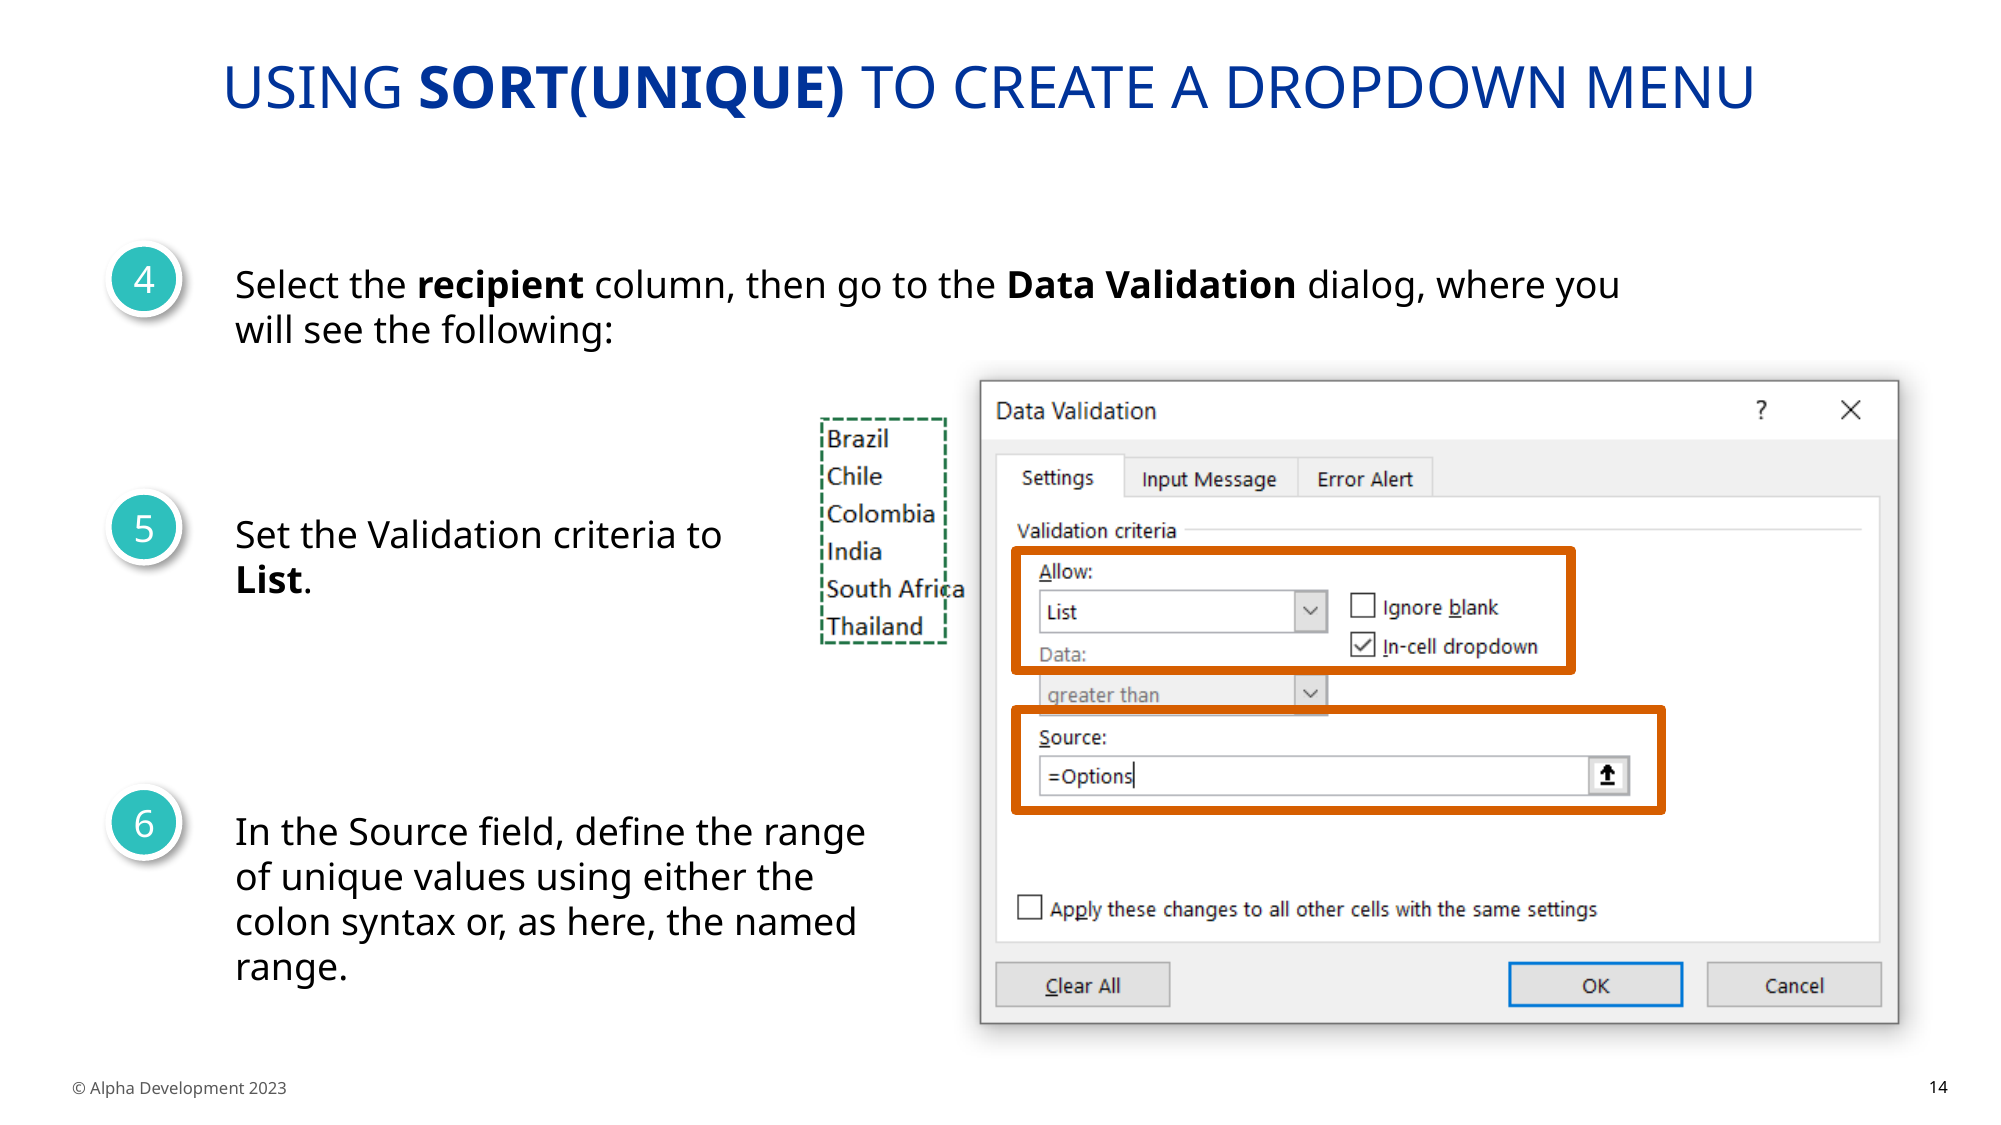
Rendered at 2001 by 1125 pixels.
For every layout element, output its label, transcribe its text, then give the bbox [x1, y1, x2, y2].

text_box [108, 709, 1662, 953]
text_box Select the recipient column, then go to the Data Validation dialog, where you will see the following: [220, 253, 1638, 359]
title Using sort(unique) to create a dropdown menu [82, 42, 1898, 138]
picture [807, 359, 1934, 1059]
text_box 4 [106, 241, 182, 317]
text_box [108, 491, 1572, 671]
